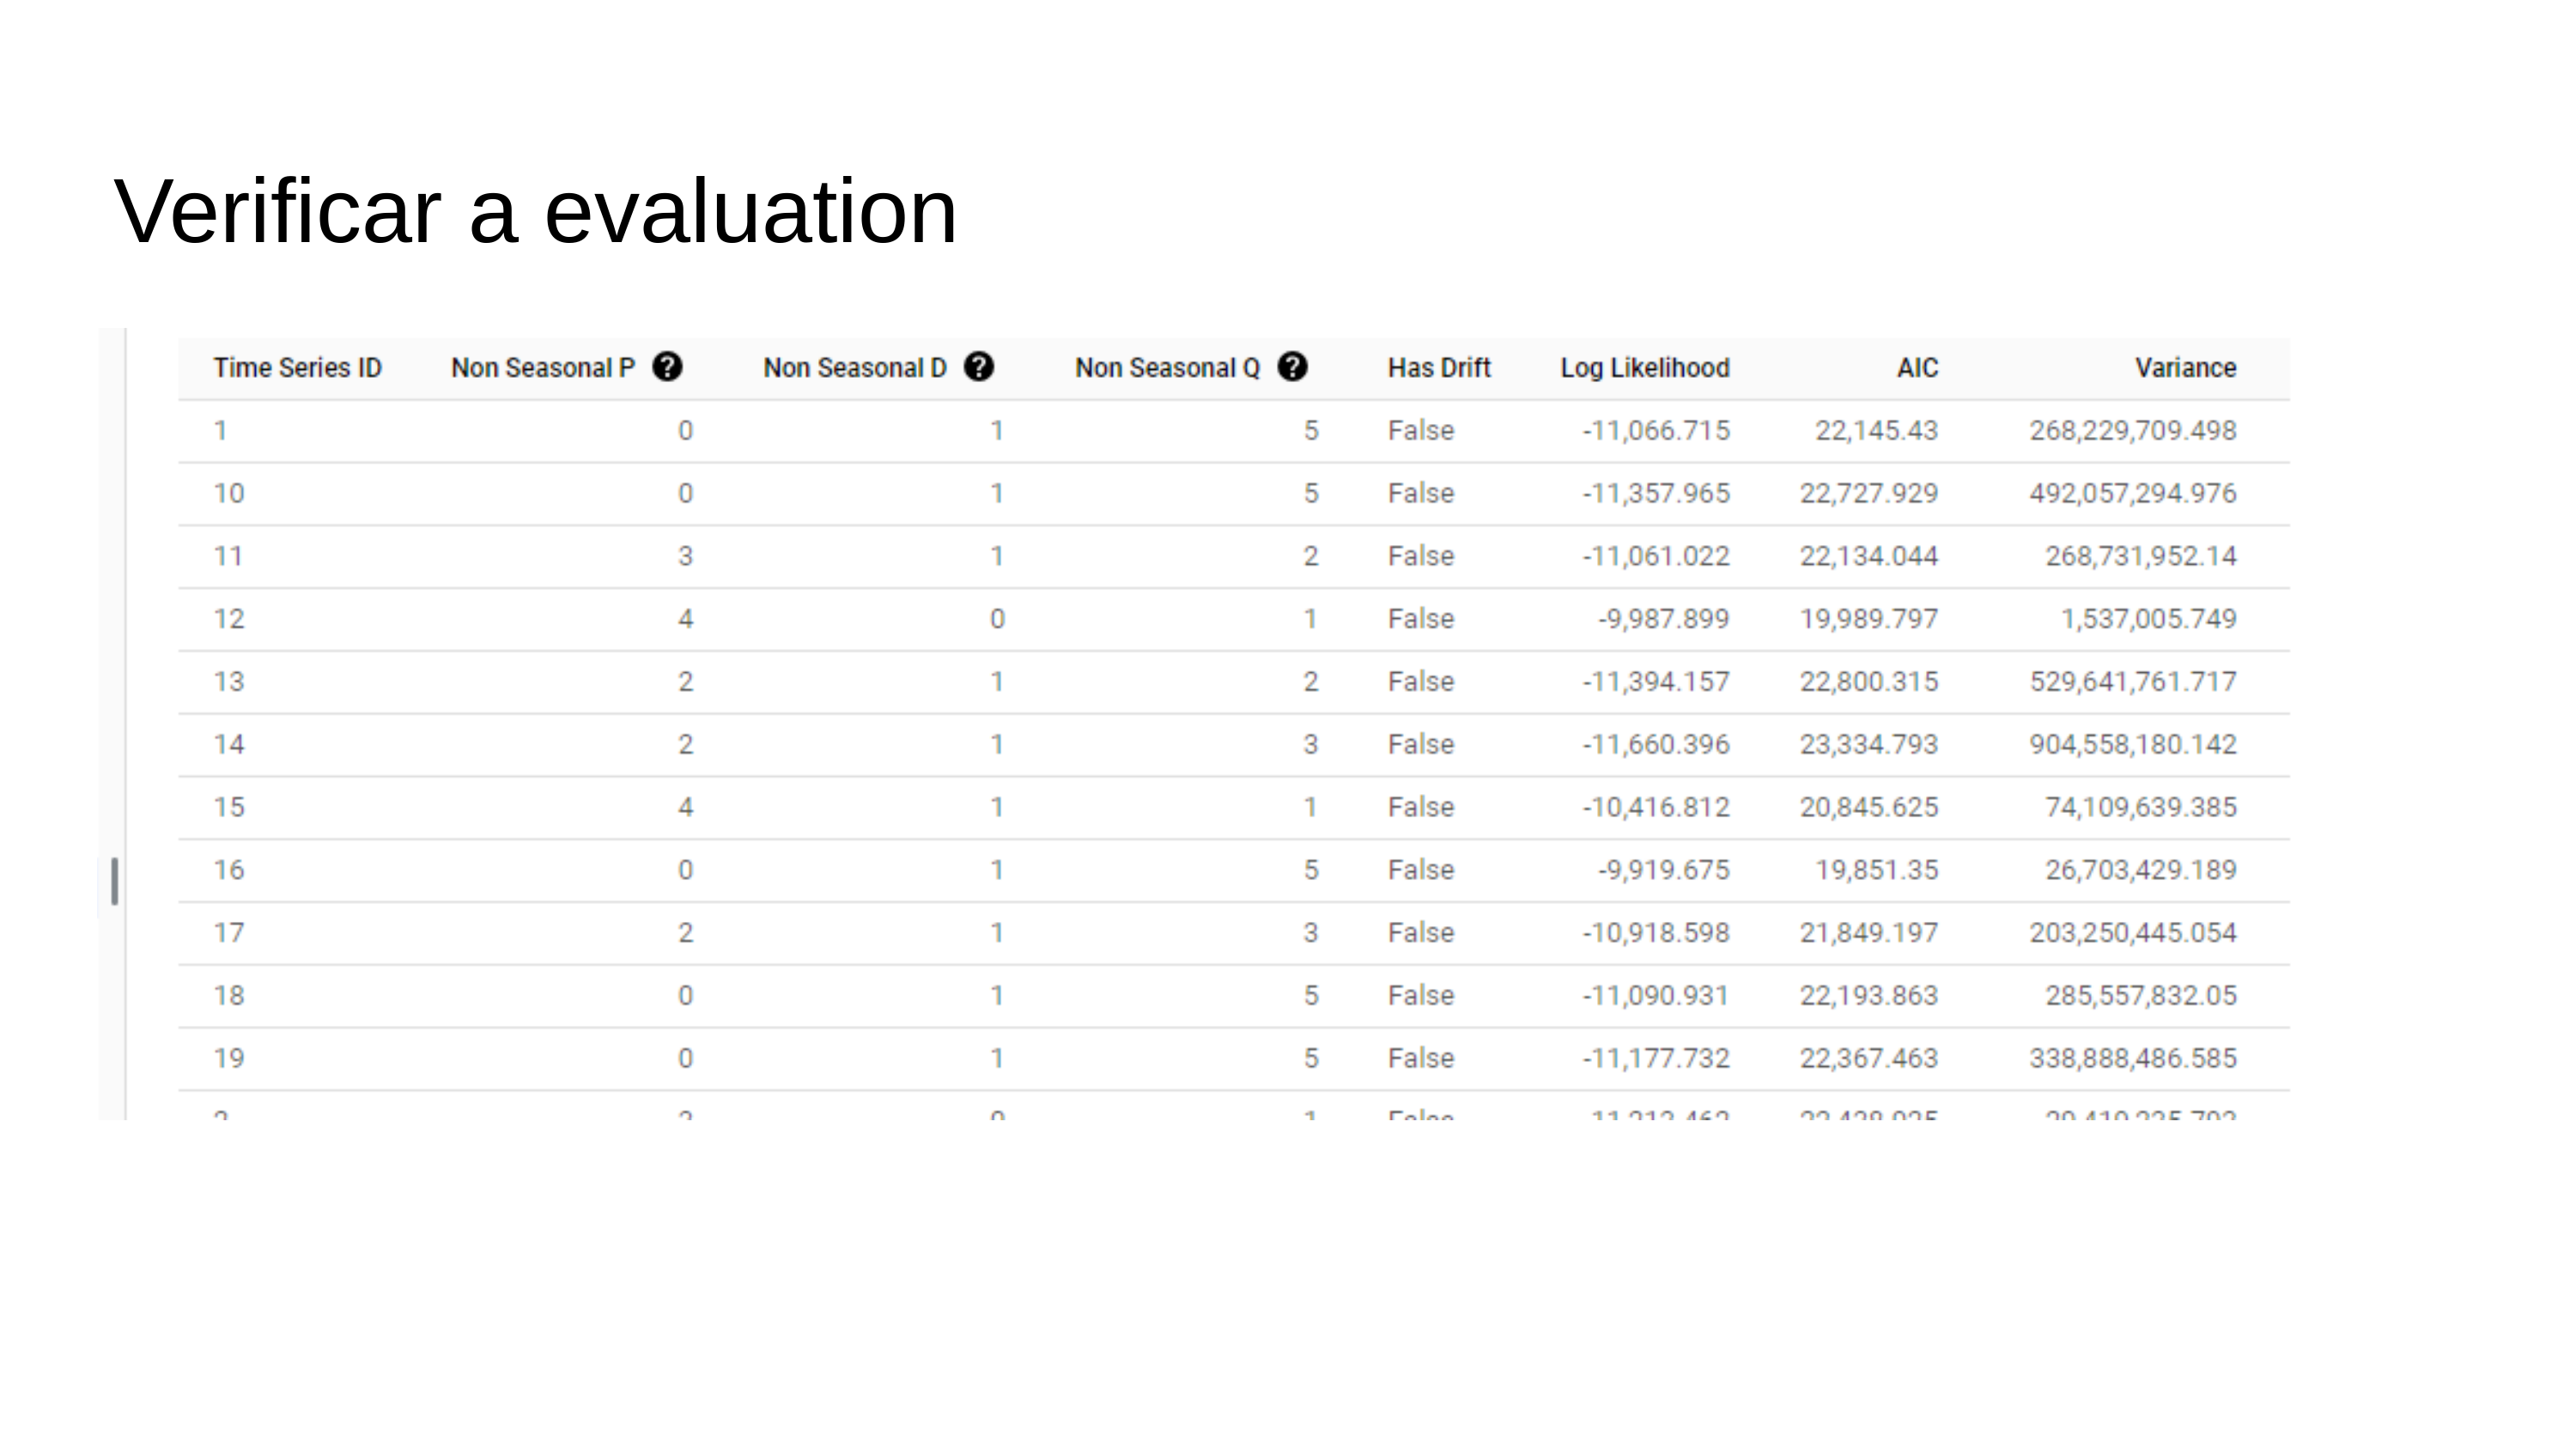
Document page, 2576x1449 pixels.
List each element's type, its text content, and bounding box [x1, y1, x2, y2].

title Verificar a evaluation [88, 124, 2488, 287]
picture [97, 328, 2479, 1120]
